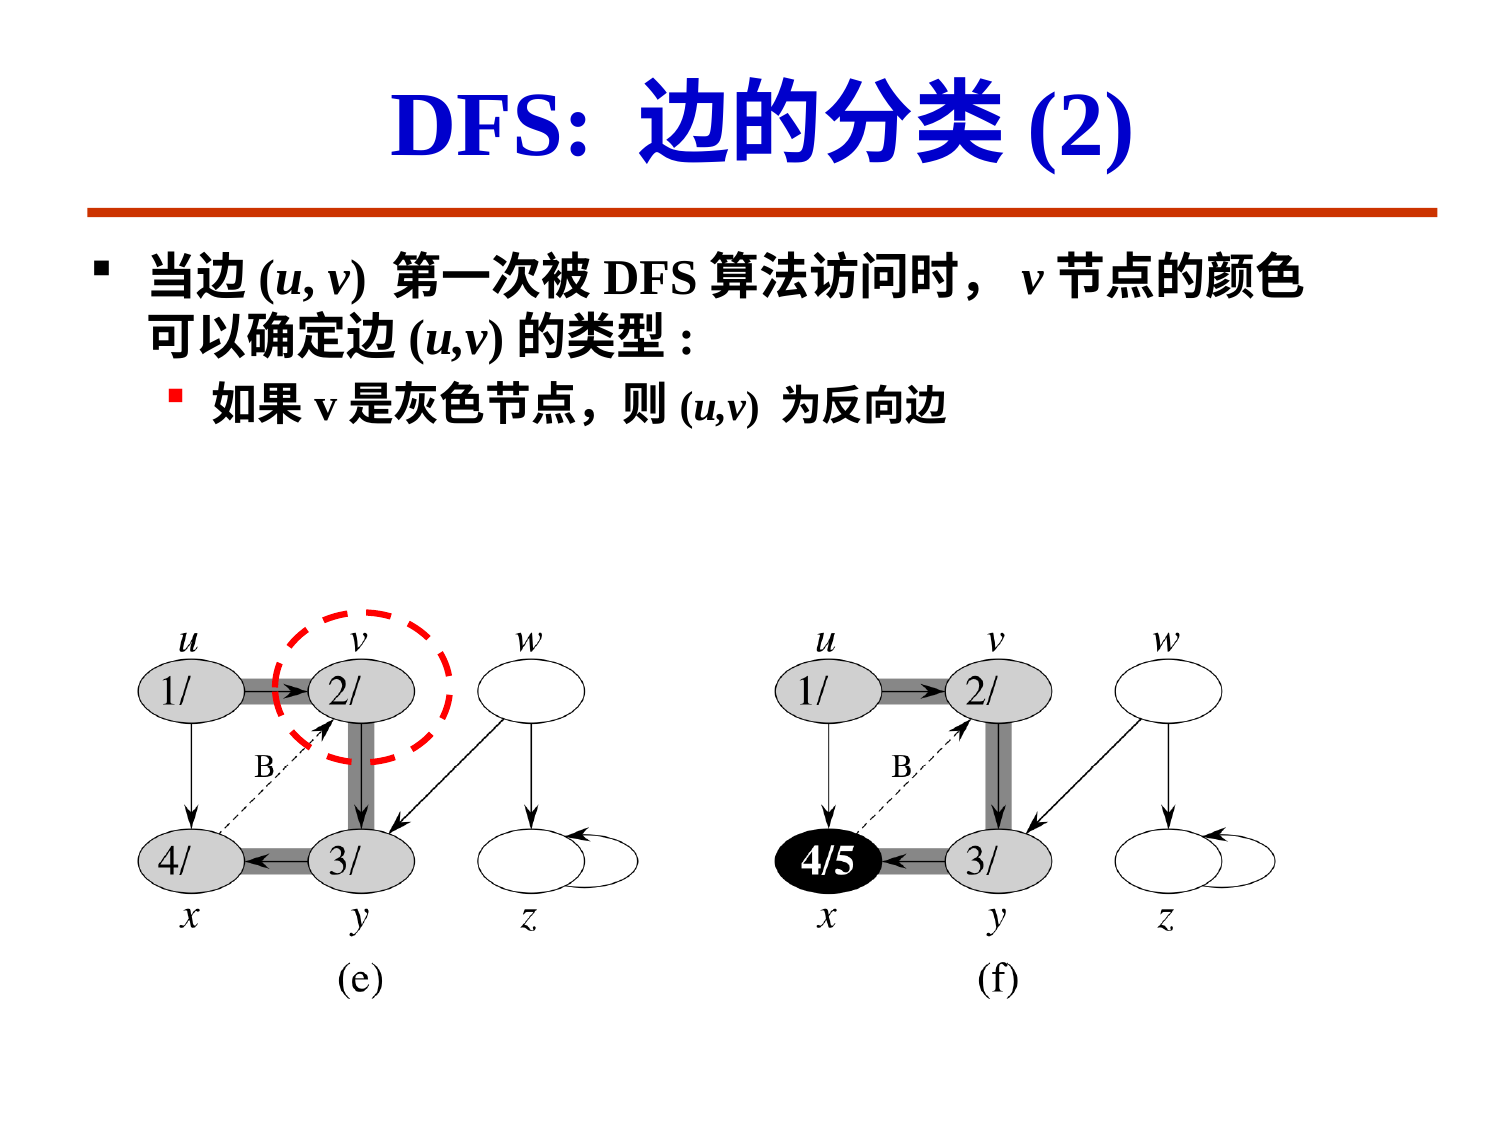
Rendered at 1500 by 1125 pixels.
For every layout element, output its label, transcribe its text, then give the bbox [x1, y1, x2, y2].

title DFS: 边的分类(2) [125, 24, 1400, 213]
picture [137, 599, 1313, 1020]
list 当边(u, v) 第一次被DFS算法访问时，v节点的颜色可以确定边(u,v)的类型: 如果v是灰色节点，则(u,v) 为反向边 [75, 237, 1350, 913]
